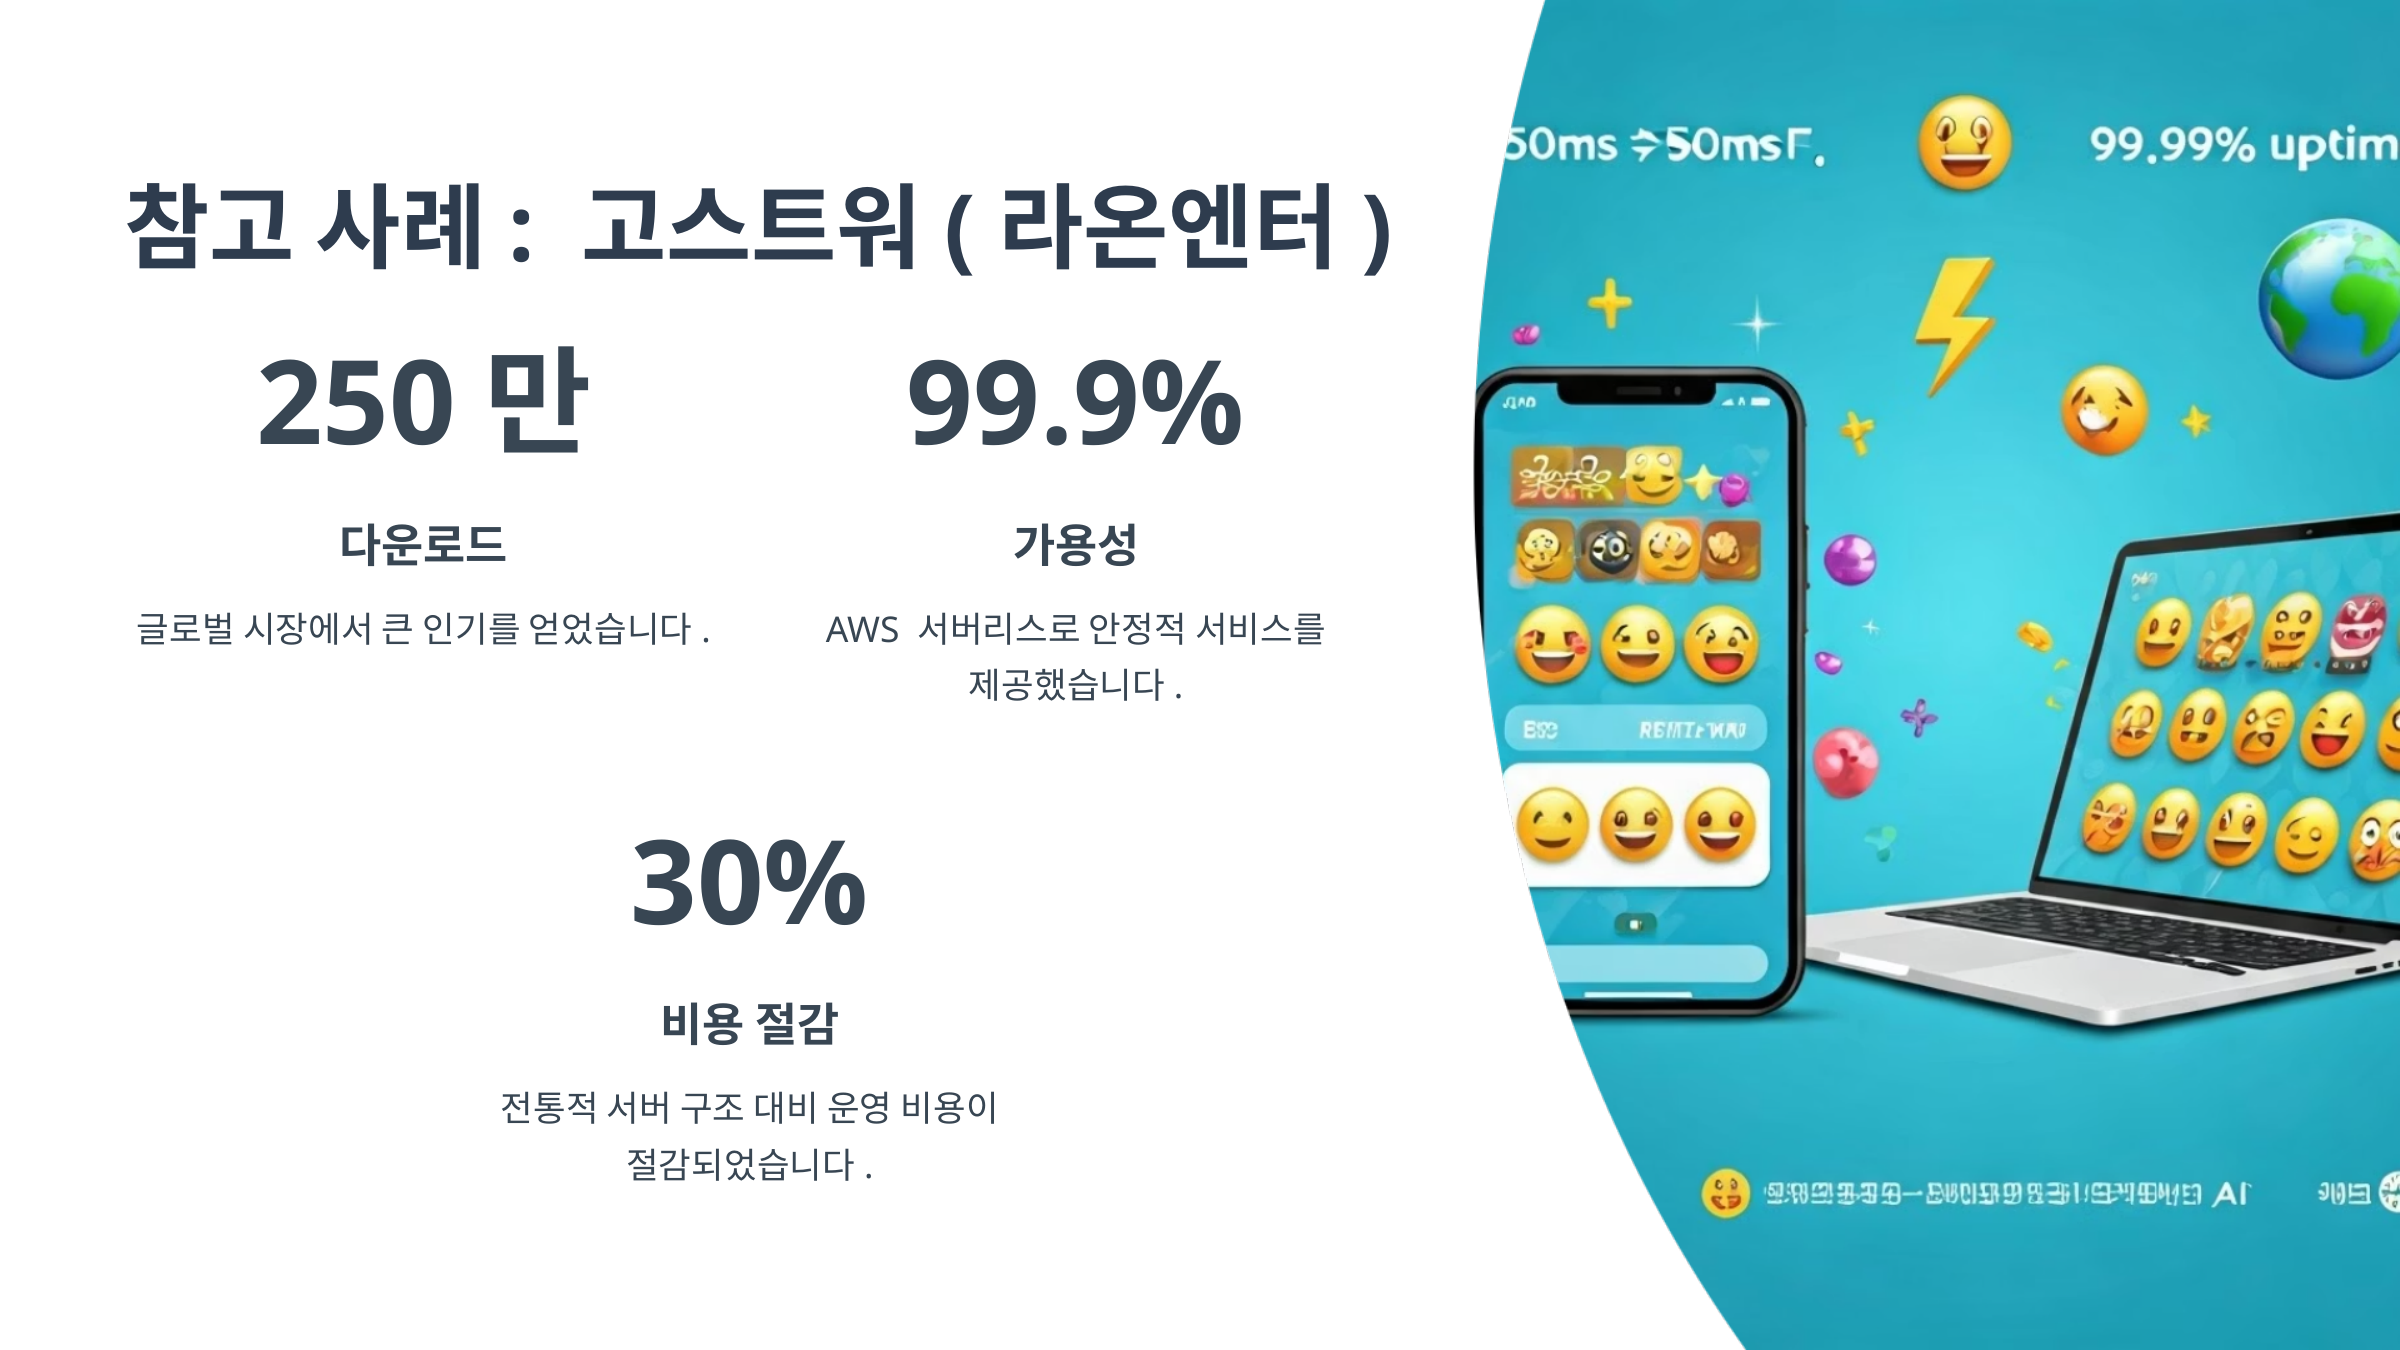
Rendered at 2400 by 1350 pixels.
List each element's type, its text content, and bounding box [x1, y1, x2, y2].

text_box 다운로드 [190, 513, 658, 572]
text_box 참고 사례: 고스트워(라온엔터) [124, 163, 1294, 281]
text_box 전통적 서버 구조 대비 운영 비용이 절감되었습니다. [450, 1072, 1050, 1187]
text_box 비용 절감 [516, 992, 984, 1052]
text_box 99.9% [776, 351, 1376, 469]
text_box 250만 [124, 351, 724, 469]
picture [1454, 0, 2400, 1350]
text_box 30% [450, 831, 1050, 949]
text_box AWS 서버리스로 안정적 서비스를 제공했습니다. [776, 592, 1376, 707]
text_box 글로벌 시장에서 큰 인기를 얻었습니다. [124, 593, 724, 650]
text_box 가용성 [842, 513, 1310, 572]
